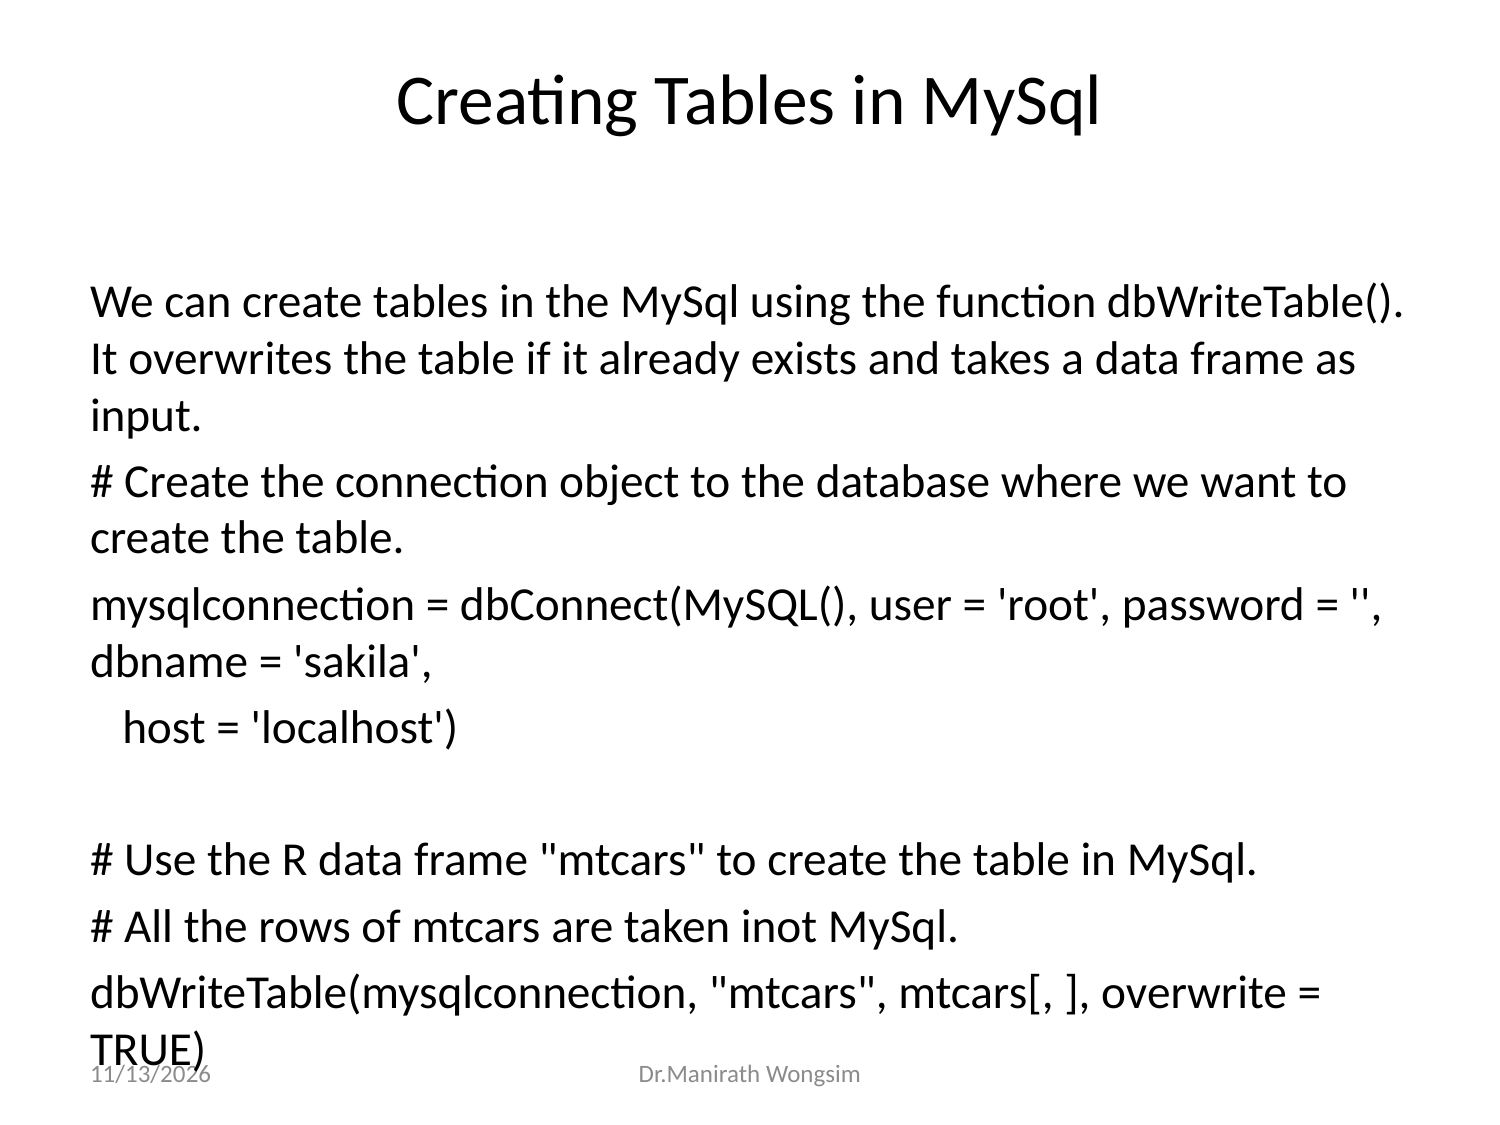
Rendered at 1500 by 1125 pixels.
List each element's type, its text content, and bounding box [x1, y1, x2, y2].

footer Dr.Manirath Wongsim [512, 1042, 988, 1103]
list We can create tables in the MySql using the function dbWriteTable(). It overwrites the table if it already exists and takes a data frame as input. # Create the connection object to the database where we want to create the table. mysqlconnection = dbConnect(MySQL(), user = 'root', password = '', dbname = 'sakila', host = 'localhost') # Use the R data frame "mtcars" to create the table in MySql. # All the rows of mtcars are taken inot MySql. dbWriteTable(mysqlconnection, "mtcars", mtcars[, ], overwrite = TRUE) [75, 262, 1425, 1083]
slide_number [75, 1042, 425, 1103]
title Creating Tables in MySql [75, 45, 1425, 233]
